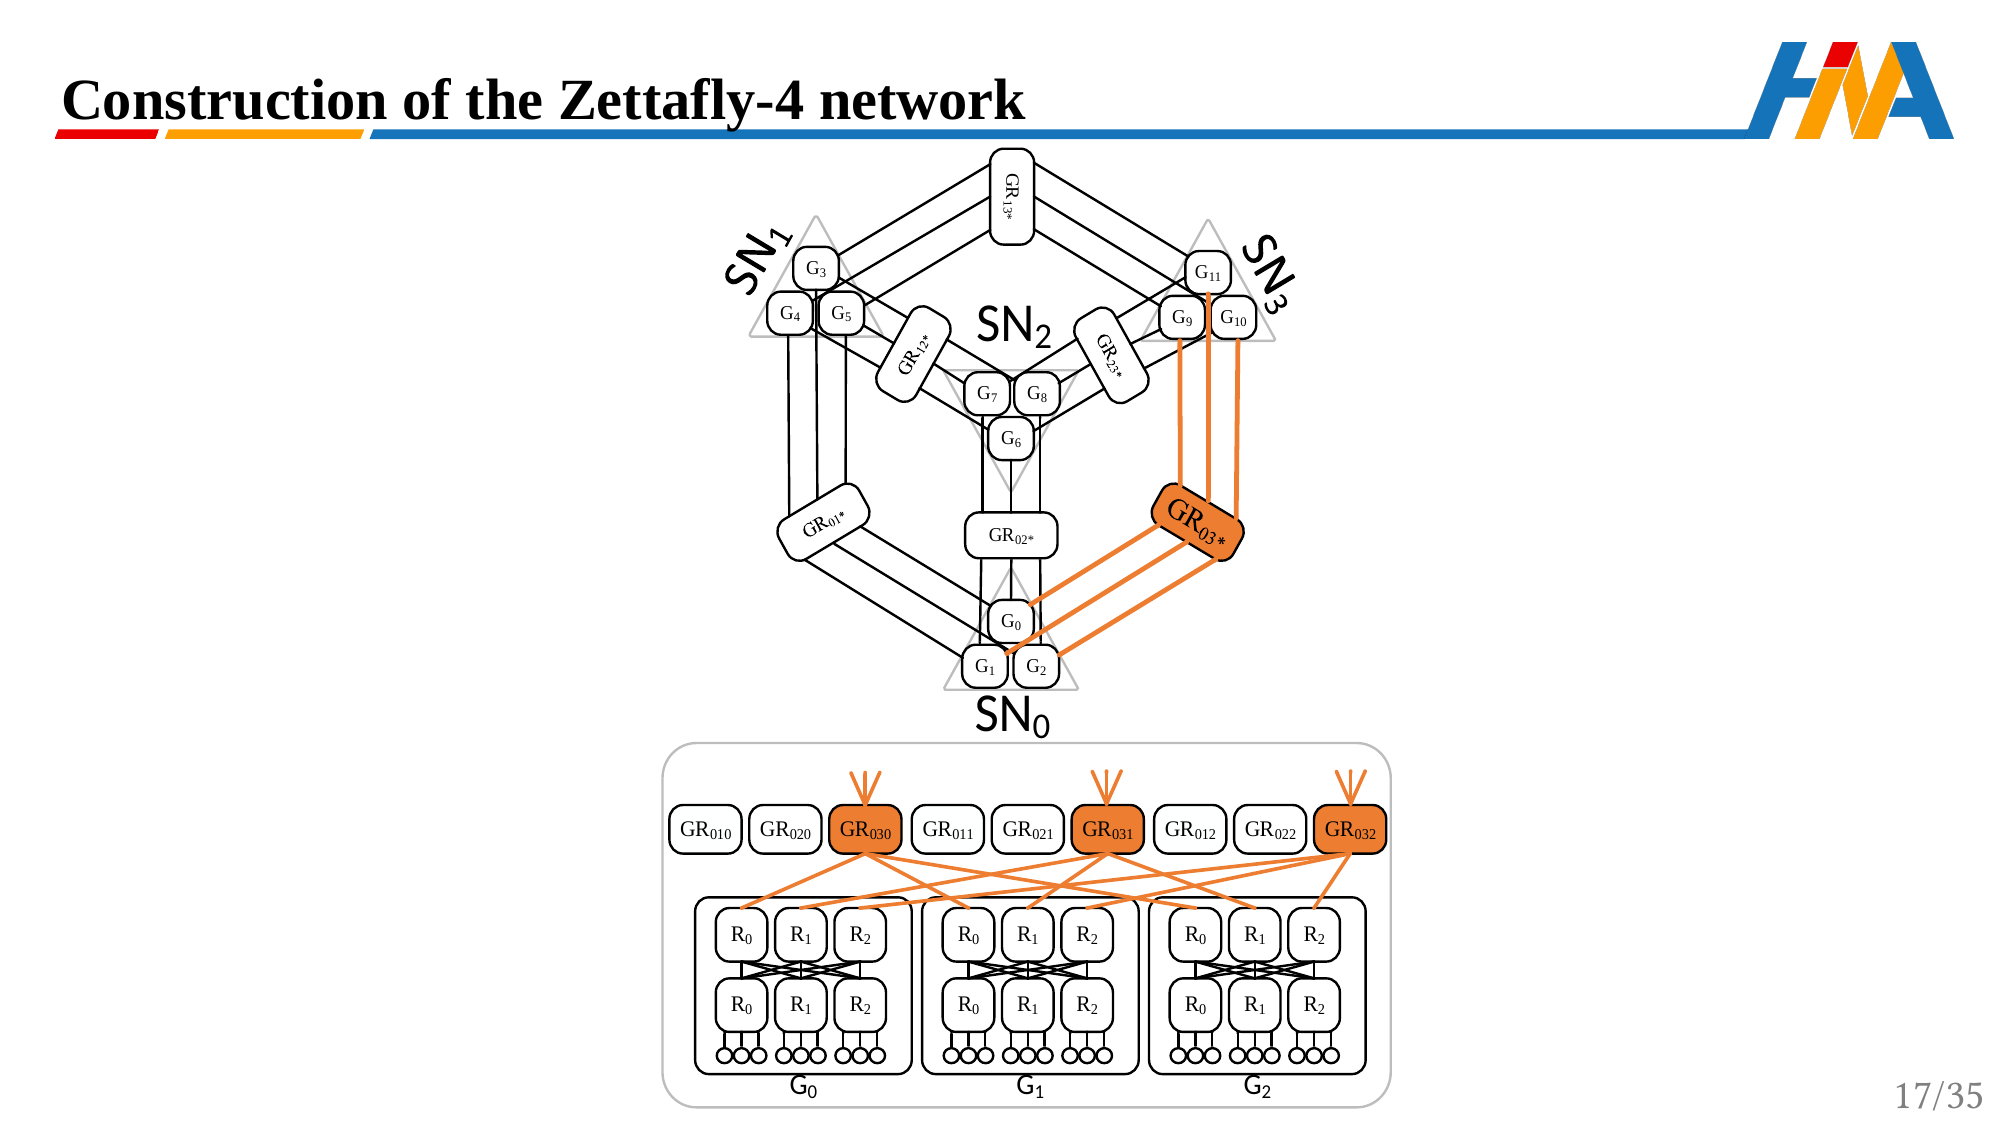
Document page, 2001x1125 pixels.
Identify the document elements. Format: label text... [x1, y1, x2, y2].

list Construction of the Zettafly-4 network [60, 0, 1748, 129]
picture [1744, 42, 1954, 139]
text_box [595, 142, 1408, 1120]
